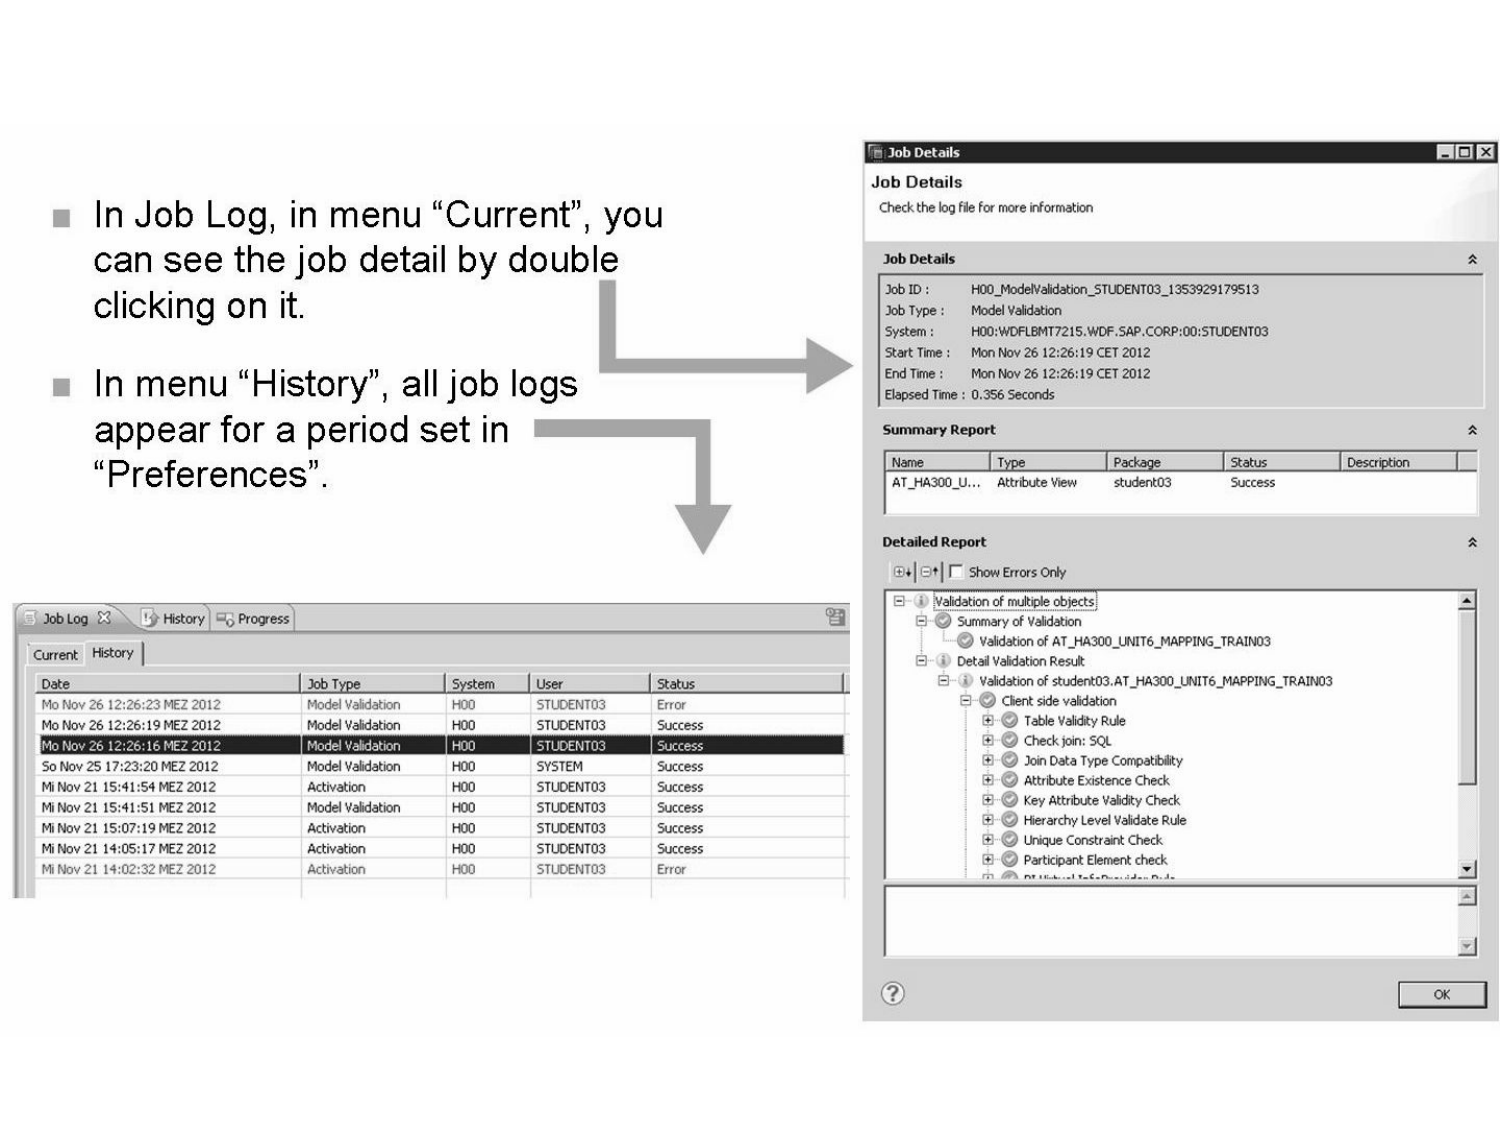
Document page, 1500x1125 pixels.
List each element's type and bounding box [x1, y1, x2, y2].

picture [0, 124, 1500, 1037]
